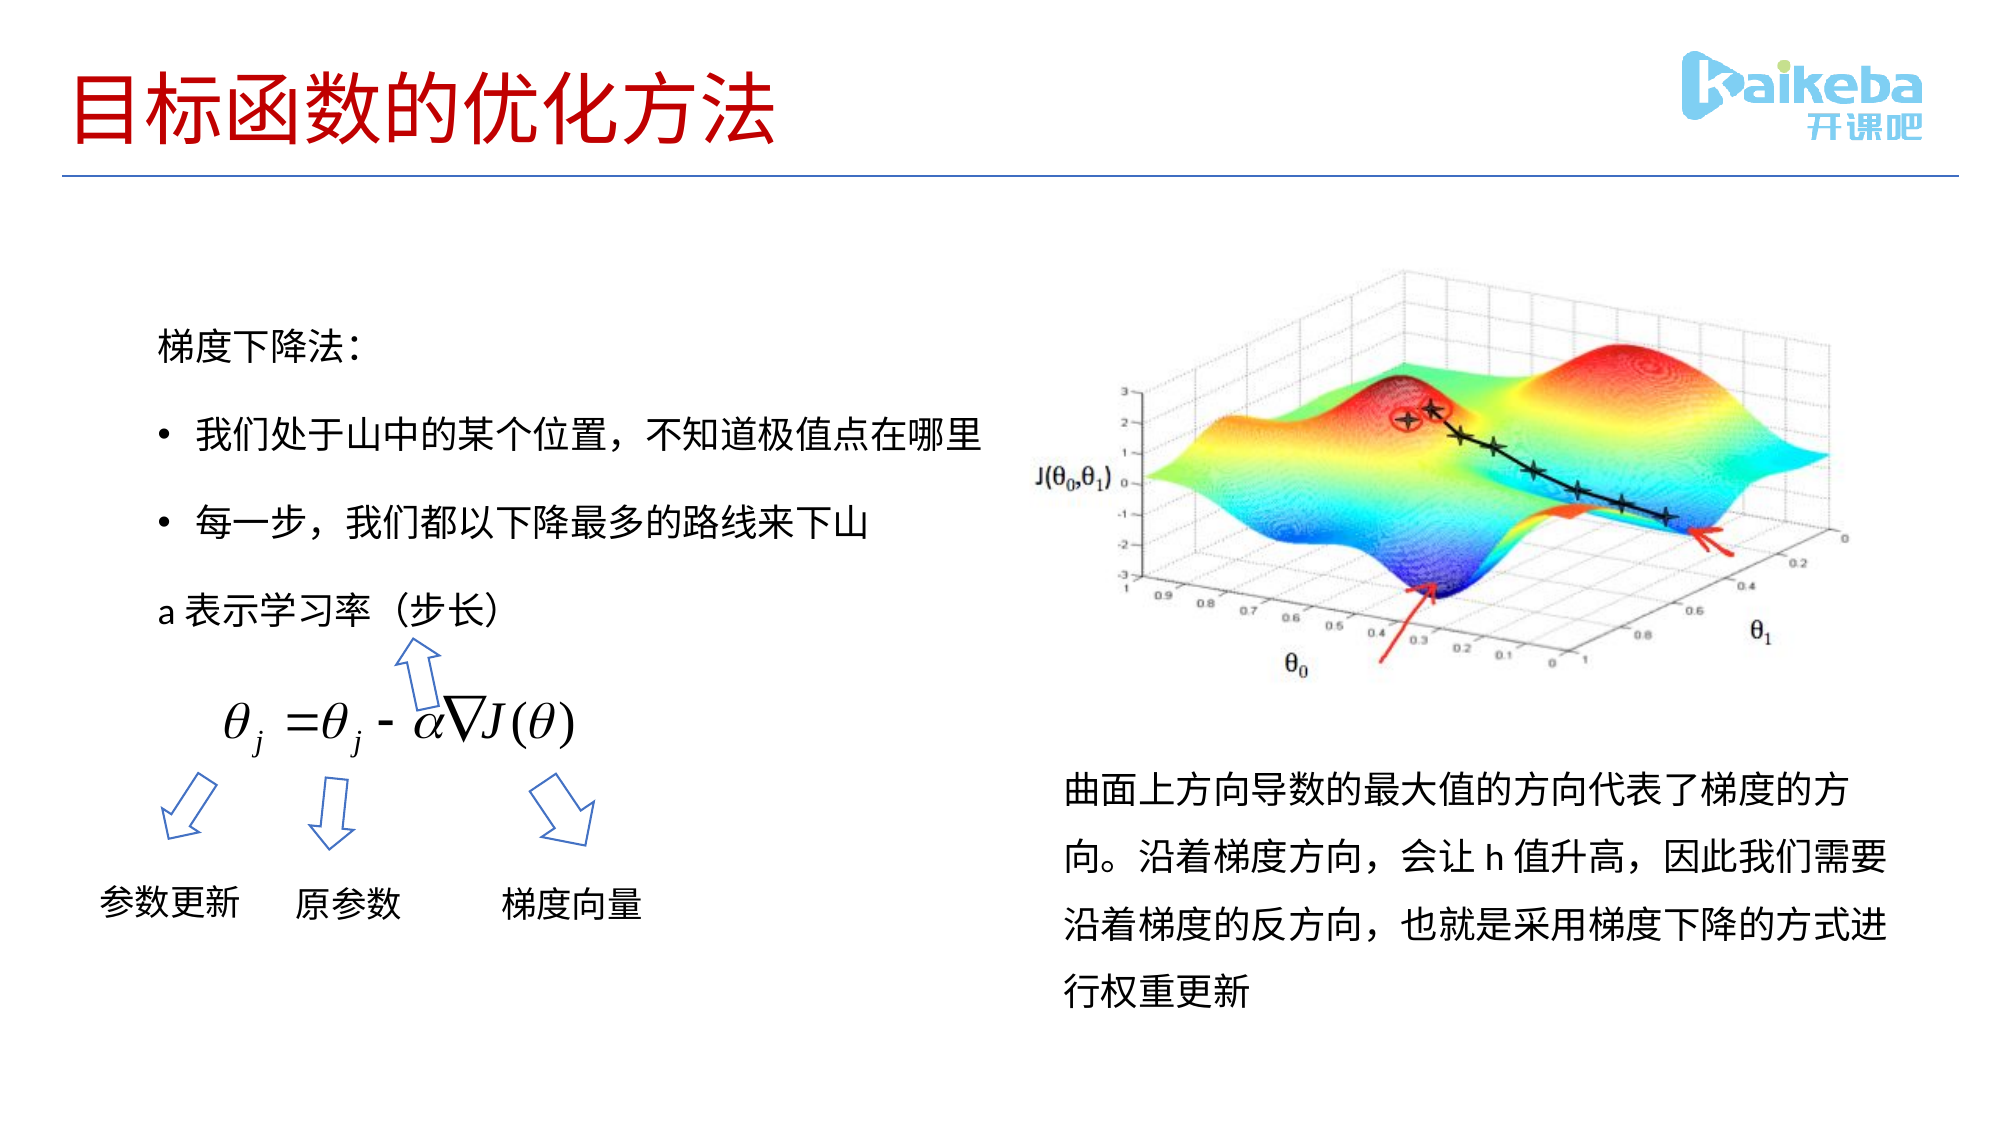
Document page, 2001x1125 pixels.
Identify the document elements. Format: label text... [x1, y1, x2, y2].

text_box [216, 685, 584, 770]
text_box [162, 772, 217, 839]
text_box [396, 638, 440, 685]
table_cell 0.77 [1653, 21, 1950, 167]
picture [1029, 245, 1852, 700]
text_box 梯度下降法： 我们处于山中的某个位置，不知道极值点在哪里 每一步，我们都以下降最多的路线来下山 a表示学习率（步长） [150, 292, 1073, 944]
text_box 参数更新 [91, 851, 256, 909]
text_box 原参数 [288, 853, 475, 910]
text_box [309, 777, 354, 850]
text_box 梯度向量 [493, 853, 680, 911]
text_box 曲面上方向导数的最大值的方向代表了梯度的方向。沿着梯度方向，会让h值升高，因此我们需要沿着梯度的反方向，也就是采用梯度下降的方式进行权重更新 [1055, 735, 1901, 1021]
text_box [529, 773, 594, 846]
title 目标函数的优化方法 [57, 59, 1728, 167]
